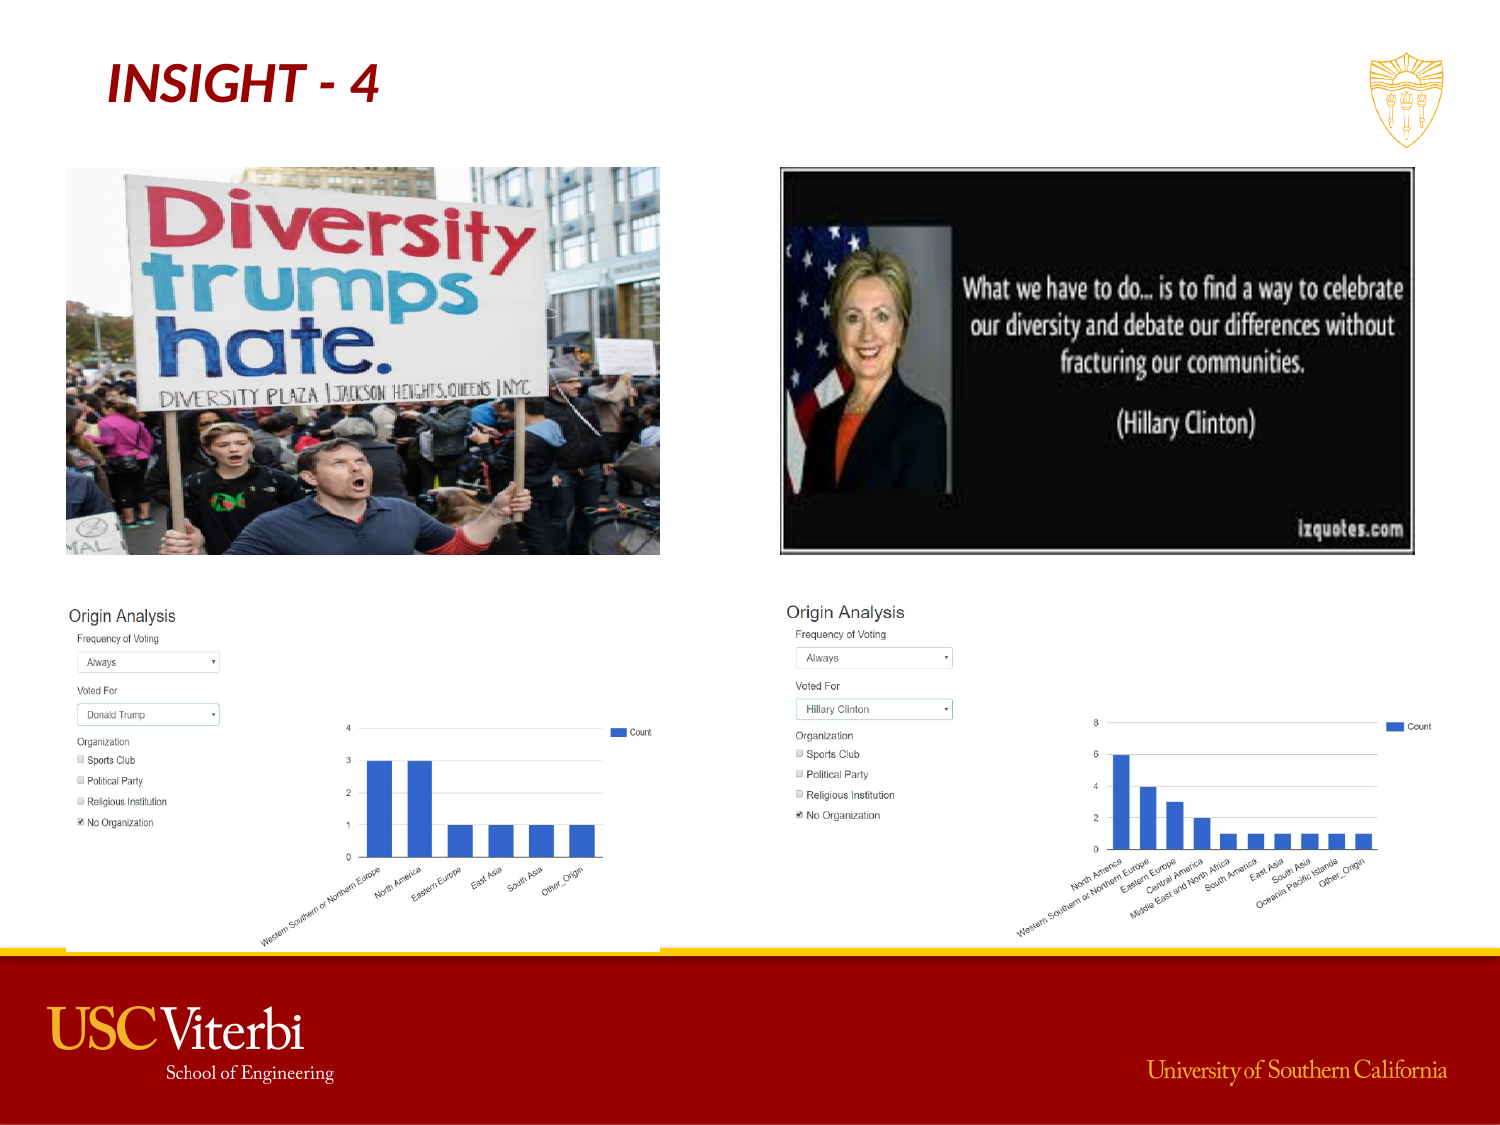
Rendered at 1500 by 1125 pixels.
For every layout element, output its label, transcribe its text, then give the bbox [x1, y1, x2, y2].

picture [1345, 39, 1468, 162]
picture [65, 166, 660, 555]
picture [1147, 1059, 1447, 1086]
text_box INSIGHT - 4 [92, 37, 1327, 122]
picture [779, 166, 1415, 555]
picture [47, 1006, 334, 1084]
picture [779, 597, 1441, 940]
picture [65, 597, 660, 952]
